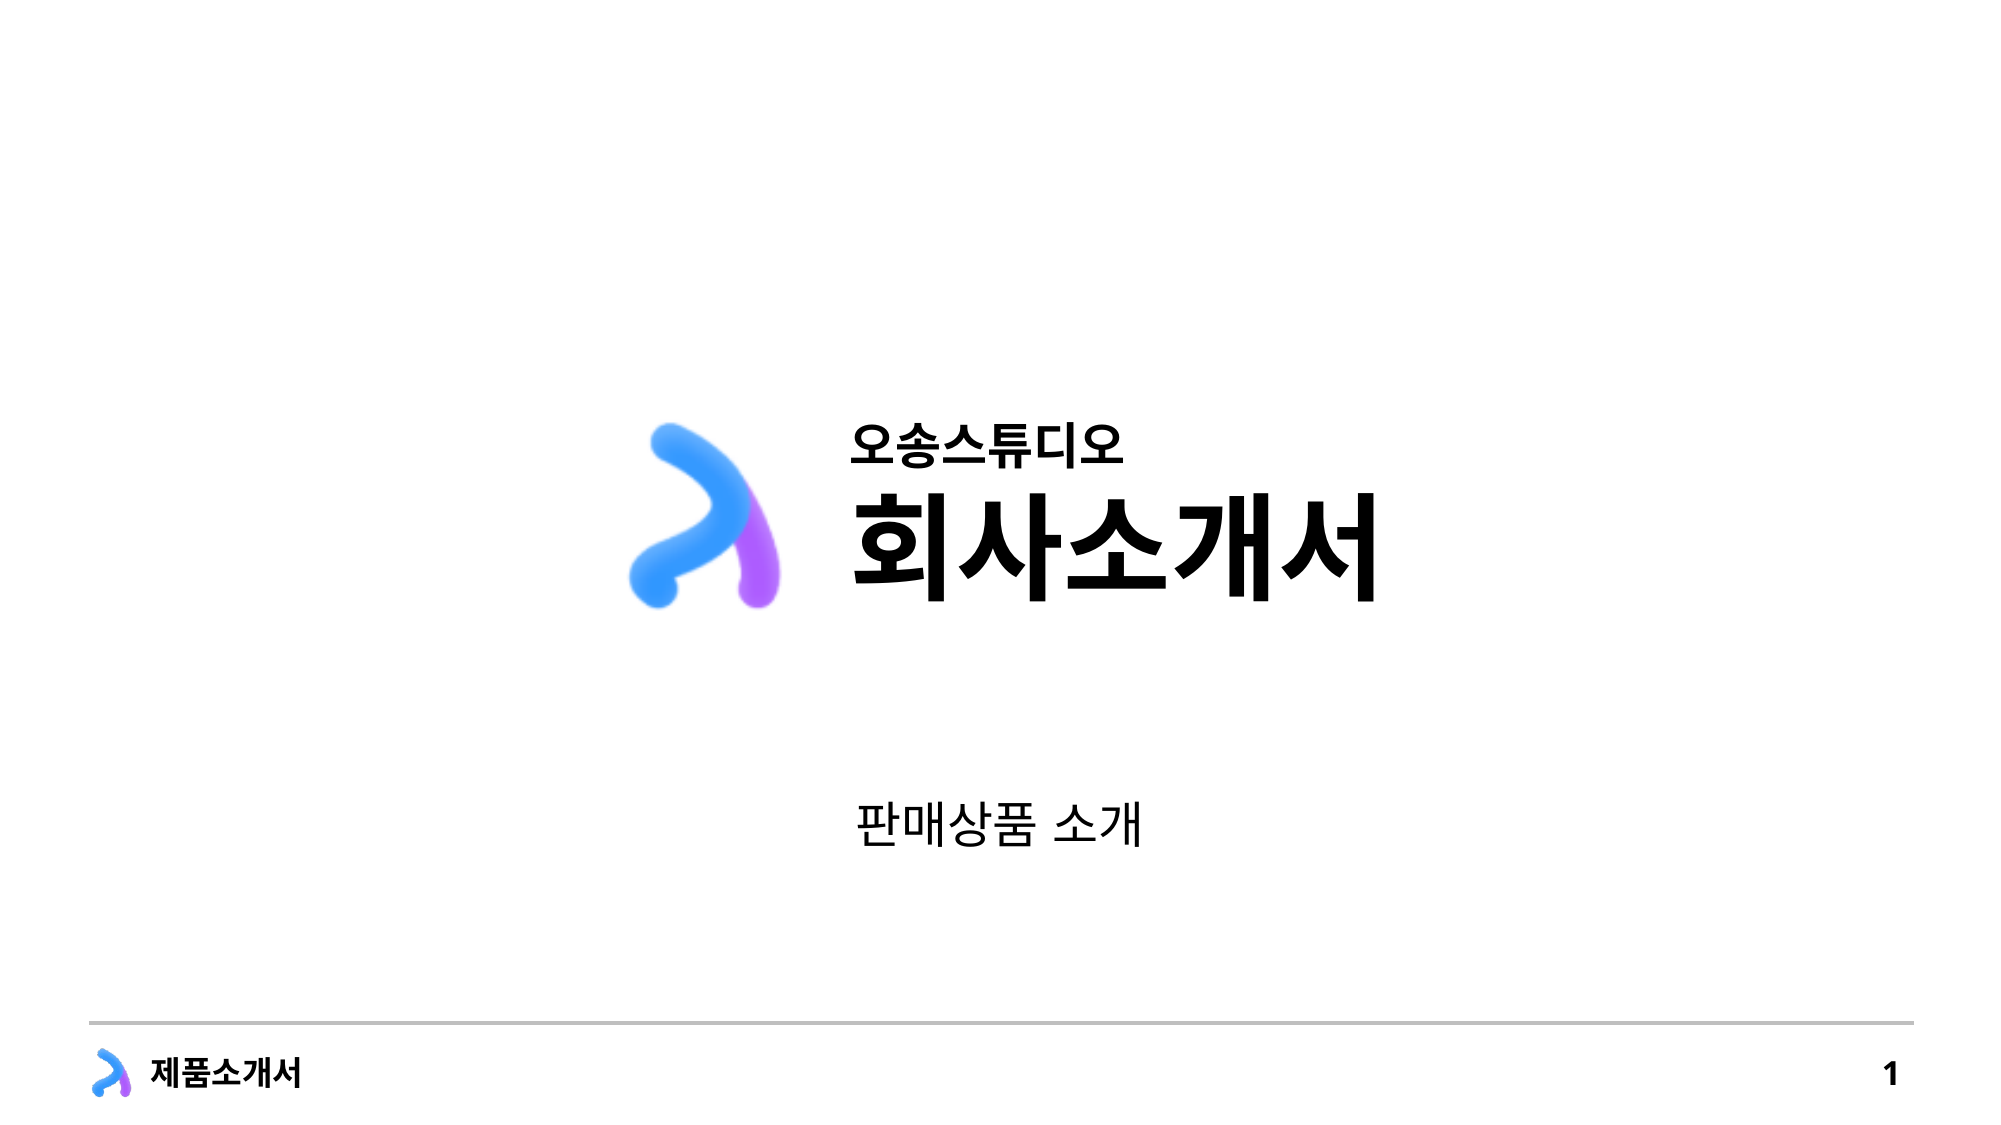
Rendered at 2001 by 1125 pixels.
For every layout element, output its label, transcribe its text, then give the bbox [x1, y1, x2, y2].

text_box 판매상품 소개 [487, 786, 1513, 861]
text_box 1 [1867, 1044, 1916, 1100]
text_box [616, 406, 1389, 625]
text_box 제품소개서 [140, 1044, 318, 1100]
picture [88, 1044, 140, 1101]
